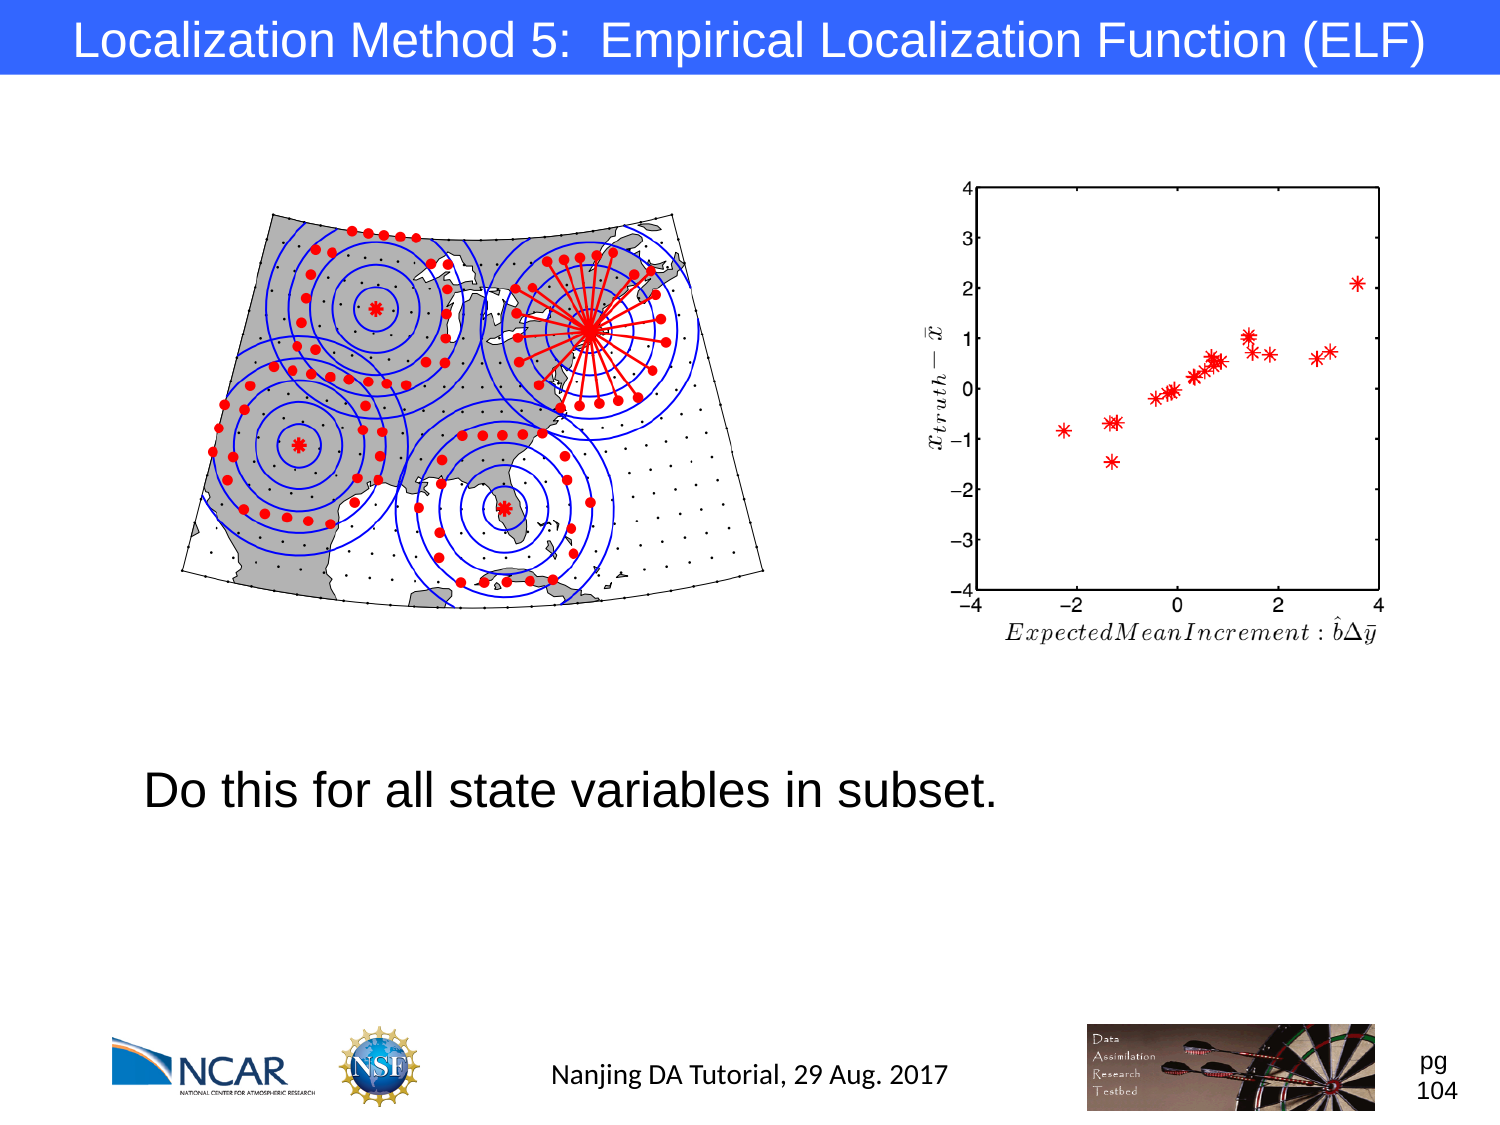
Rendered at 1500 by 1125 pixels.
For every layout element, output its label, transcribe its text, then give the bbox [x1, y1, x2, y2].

picture [1087, 1024, 1375, 1111]
footer Nanjing DA Tutorial, 29 Aug. 2017 [512, 1042, 988, 1103]
picture [112, 1037, 315, 1095]
text_box Localization Method 5: Empirical Localization Function (ELF) [0, 0, 1500, 75]
text_box Do this for all state variables in subset. [128, 749, 1404, 825]
picture [177, 195, 771, 614]
picture [337, 1024, 421, 1108]
picture [922, 172, 1387, 646]
